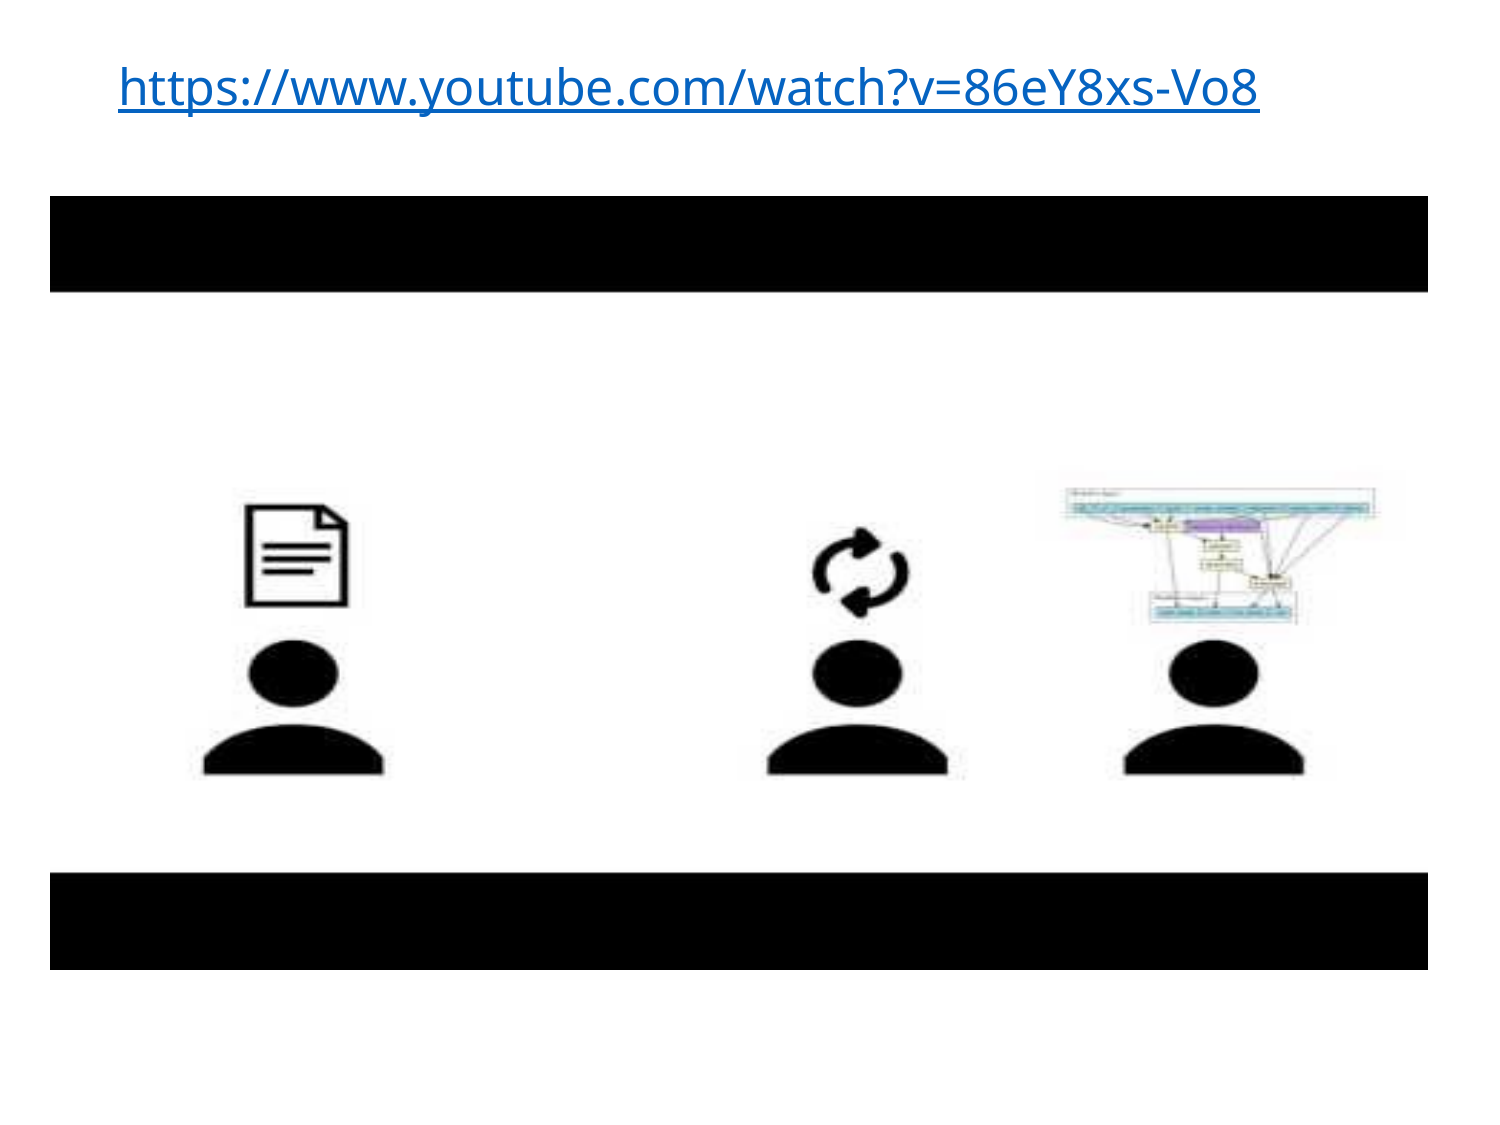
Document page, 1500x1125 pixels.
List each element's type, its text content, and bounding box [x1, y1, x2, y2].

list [49, 195, 1429, 971]
title https://www.youtube.com/watch?v=86eY8xs-Vo8 [103, 26, 1397, 148]
